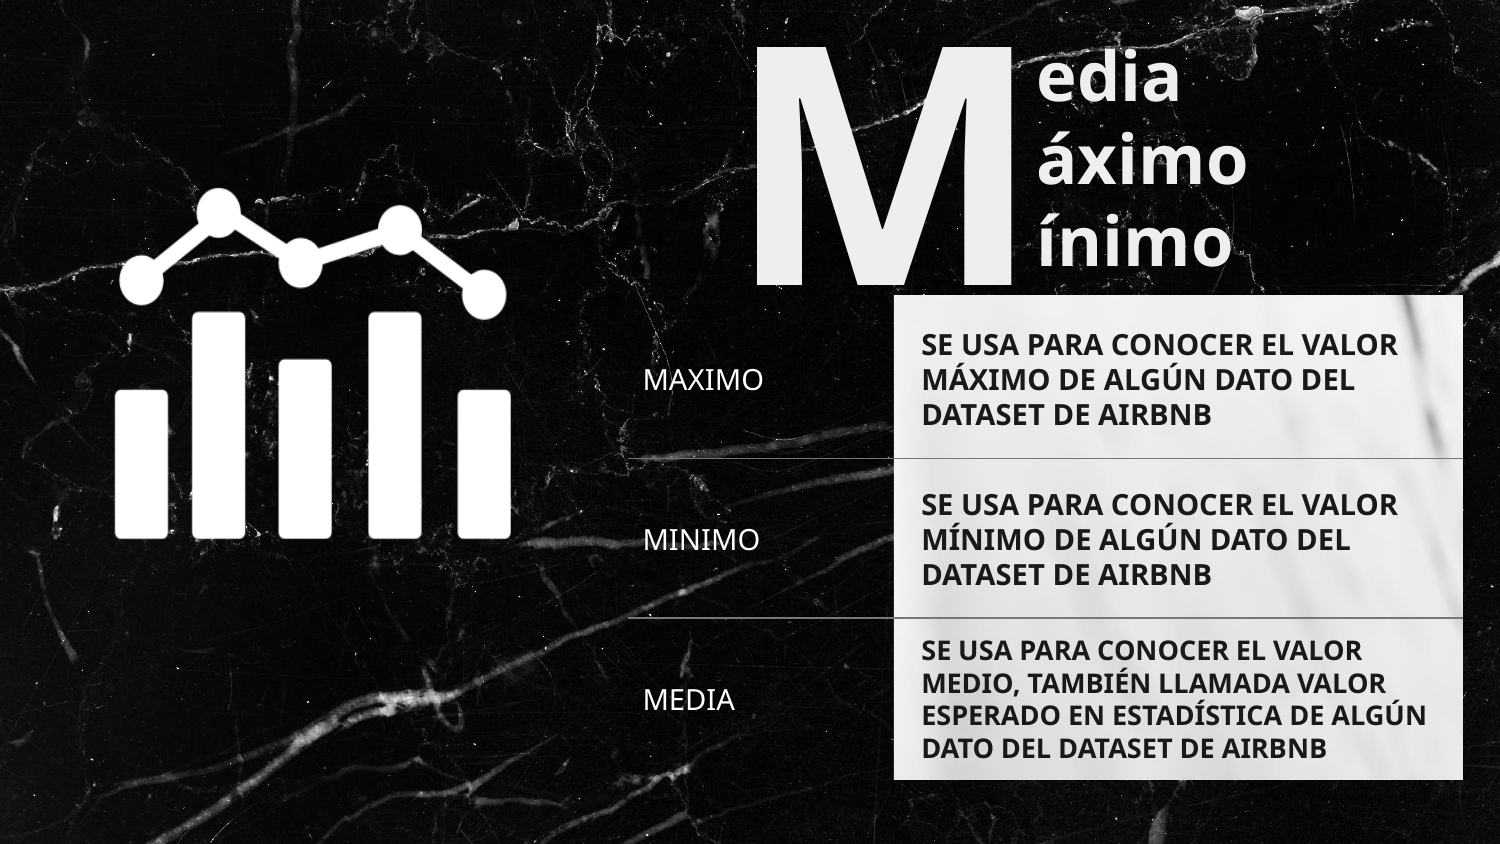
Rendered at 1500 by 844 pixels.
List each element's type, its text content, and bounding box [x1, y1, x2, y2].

text_box MEDIA [627, 627, 862, 770]
text_box MAXIMO [627, 308, 862, 451]
picture [0, 0, 1500, 844]
text_box M [712, 0, 1017, 368]
text_box edia áximo ínimo [1021, 18, 1333, 293]
text_box MINIMO [627, 467, 862, 610]
